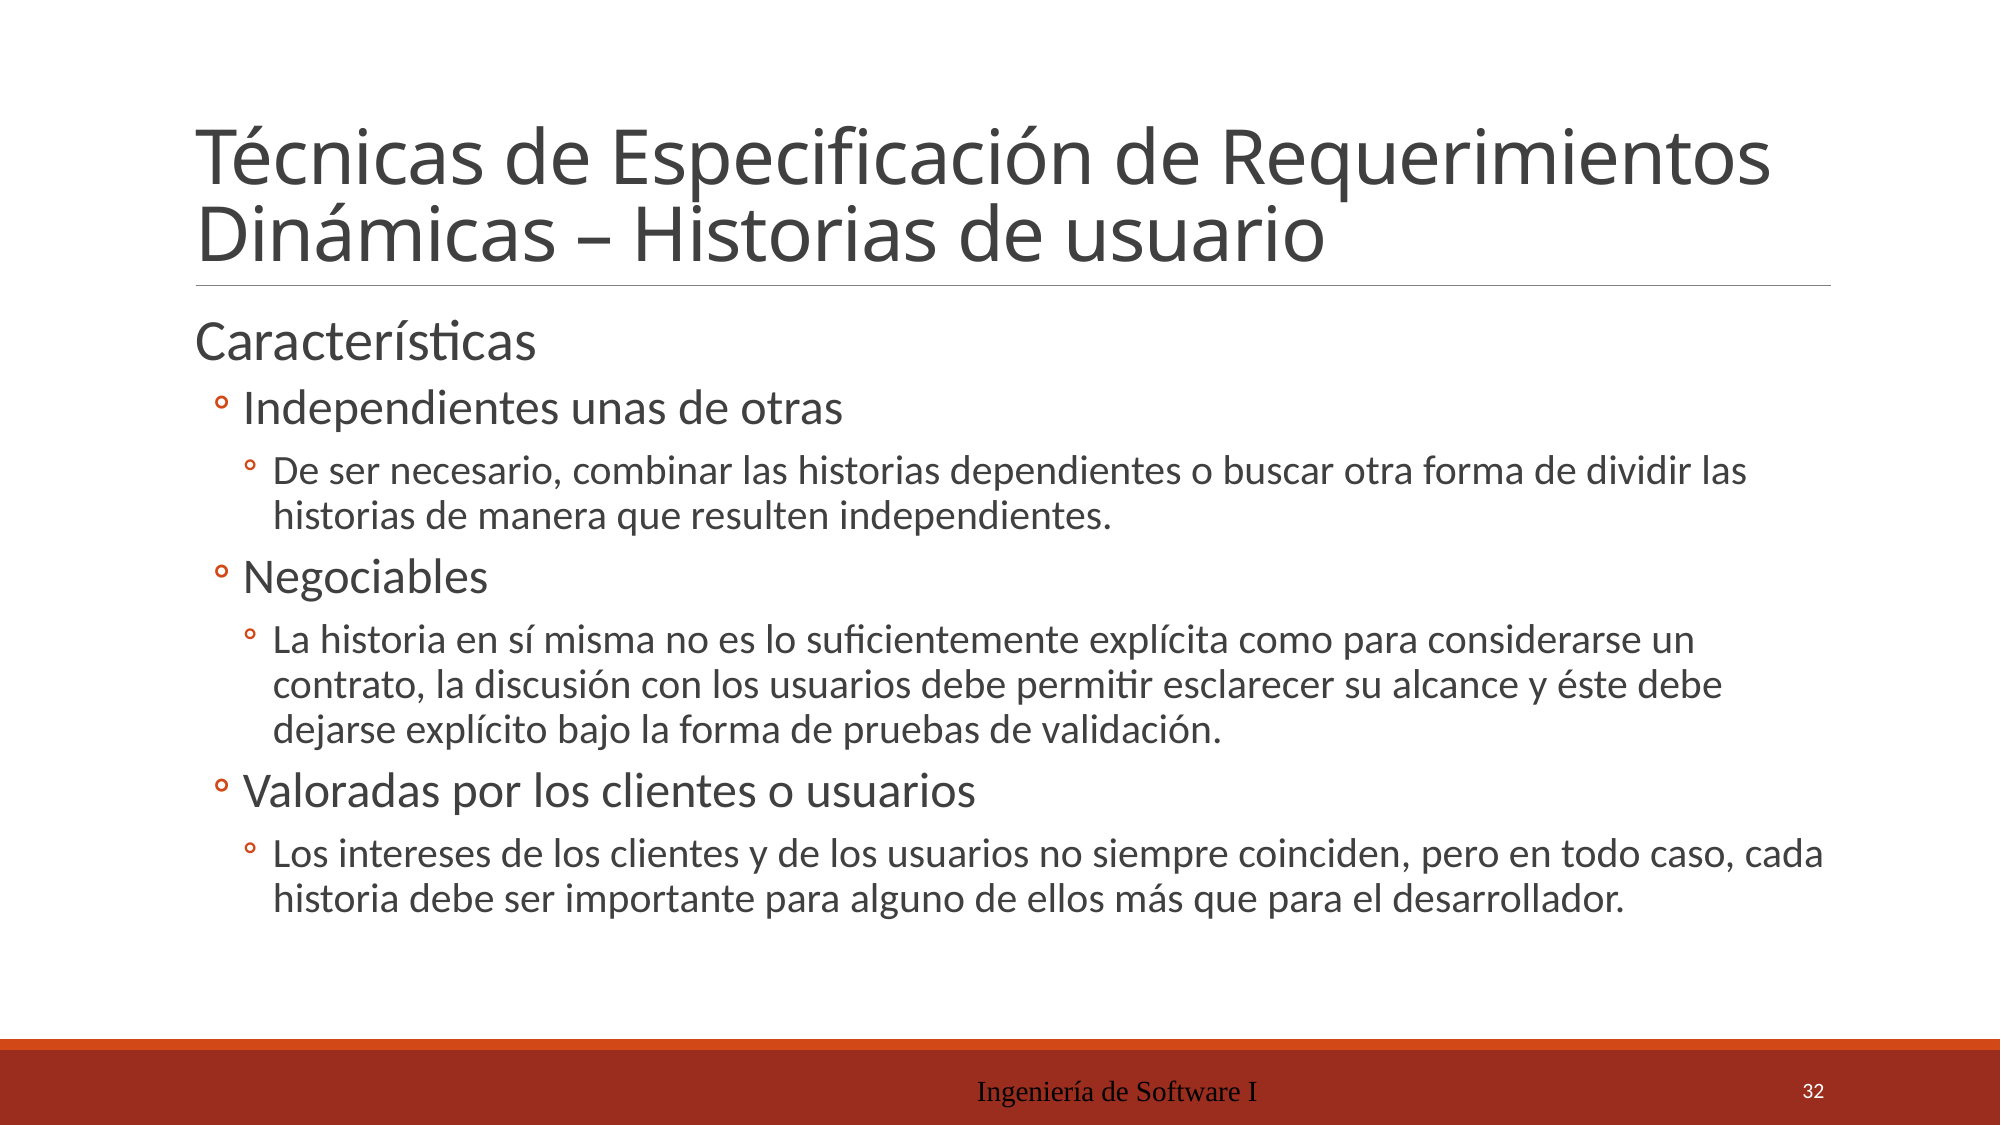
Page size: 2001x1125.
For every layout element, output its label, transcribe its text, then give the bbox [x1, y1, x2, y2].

title Técnicas de Especificación de Requerimientos Dinámicas – Historias de usuario [180, 47, 1830, 285]
footer Ingeniería de Software I [695, 1059, 1547, 1120]
slide_number 32 [1624, 1059, 1840, 1120]
list Características Independientes unas de otras De ser necesario, combinar las historias dependientes o buscar otra forma de dividir las historias de manera que resulten independientes. Negociables La historia en sí misma no es lo suficientemente explícita como para considerarse un contrato, la discusión con los usuarios debe permitir esclarecer su alcance y éste debe dejarse explícito bajo la forma de pruebas de validación. Valoradas por los clientes o usuarios Los intereses de los clientes y de los usuarios no siempre coinciden, pero en todo caso, cada historia debe ser importante para alguno de ellos más que para el desarrollador. [180, 302, 1830, 963]
